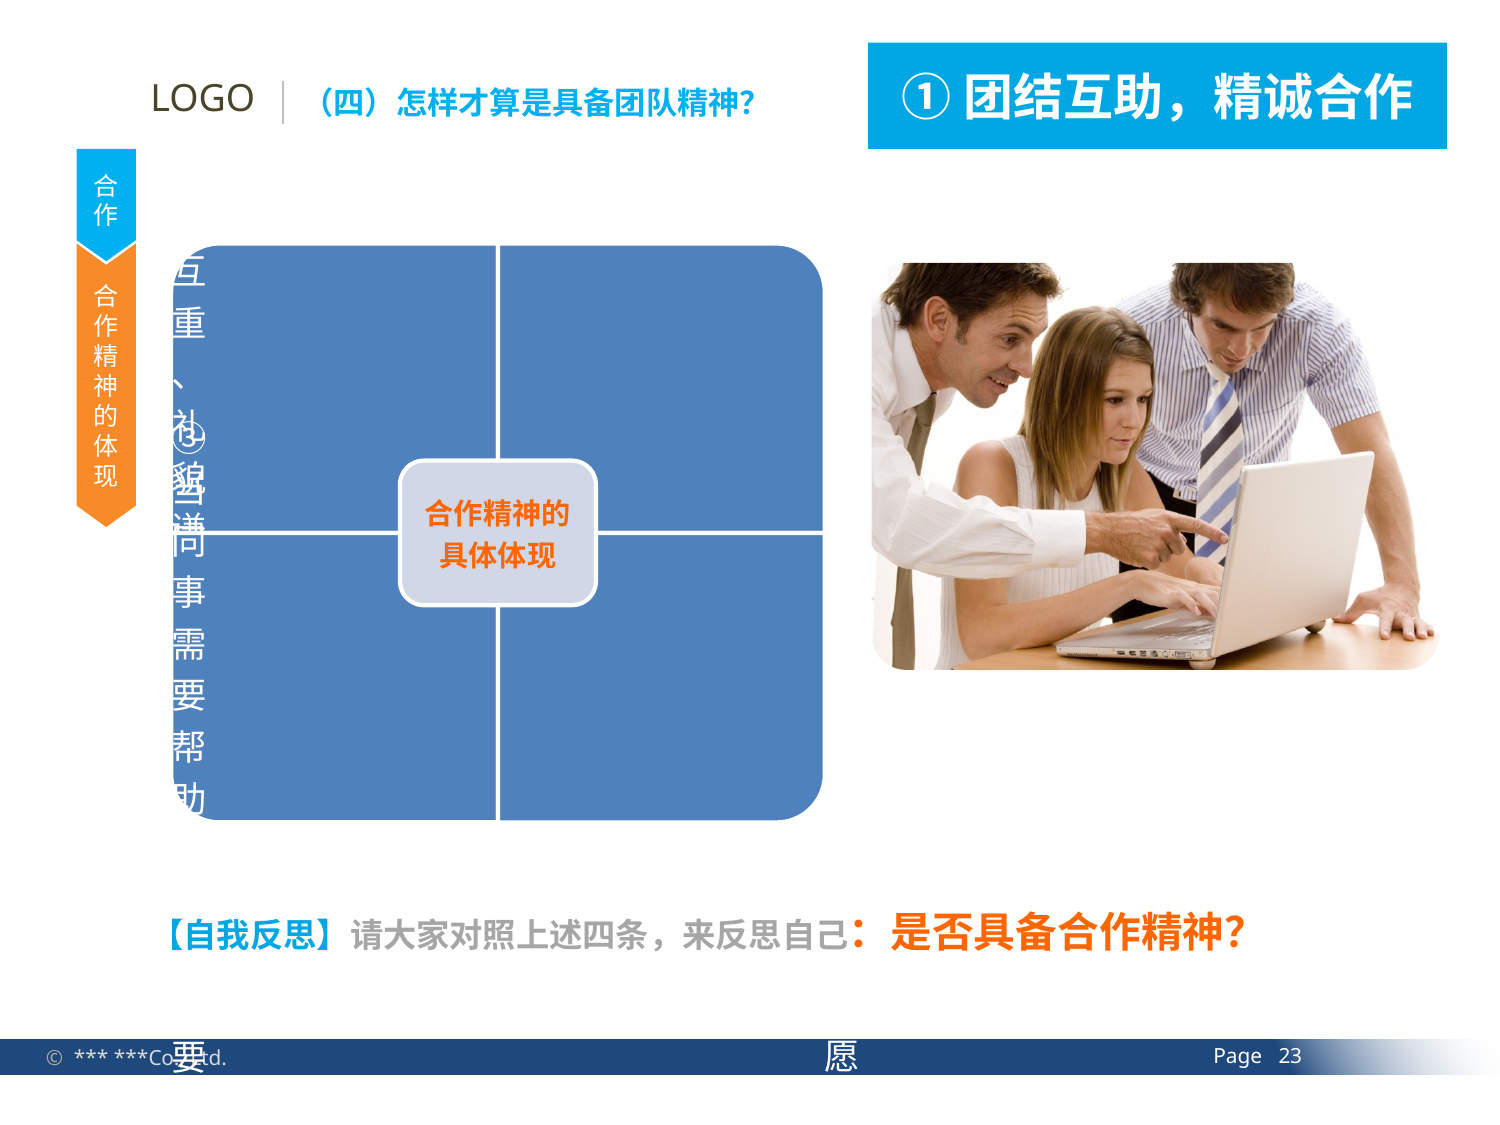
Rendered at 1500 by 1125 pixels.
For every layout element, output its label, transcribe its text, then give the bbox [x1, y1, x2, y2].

text_box 【自我反思】请大家对照上述四条，来反思自己：是否具备合作精神？ [135, 880, 1447, 964]
picture [871, 262, 1440, 671]
title （四）怎样才算是具备团队精神？ [287, 78, 868, 127]
text_box ①团结互助，精诚合作 [868, 42, 1447, 149]
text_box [170, 243, 825, 823]
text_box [76, 148, 136, 528]
